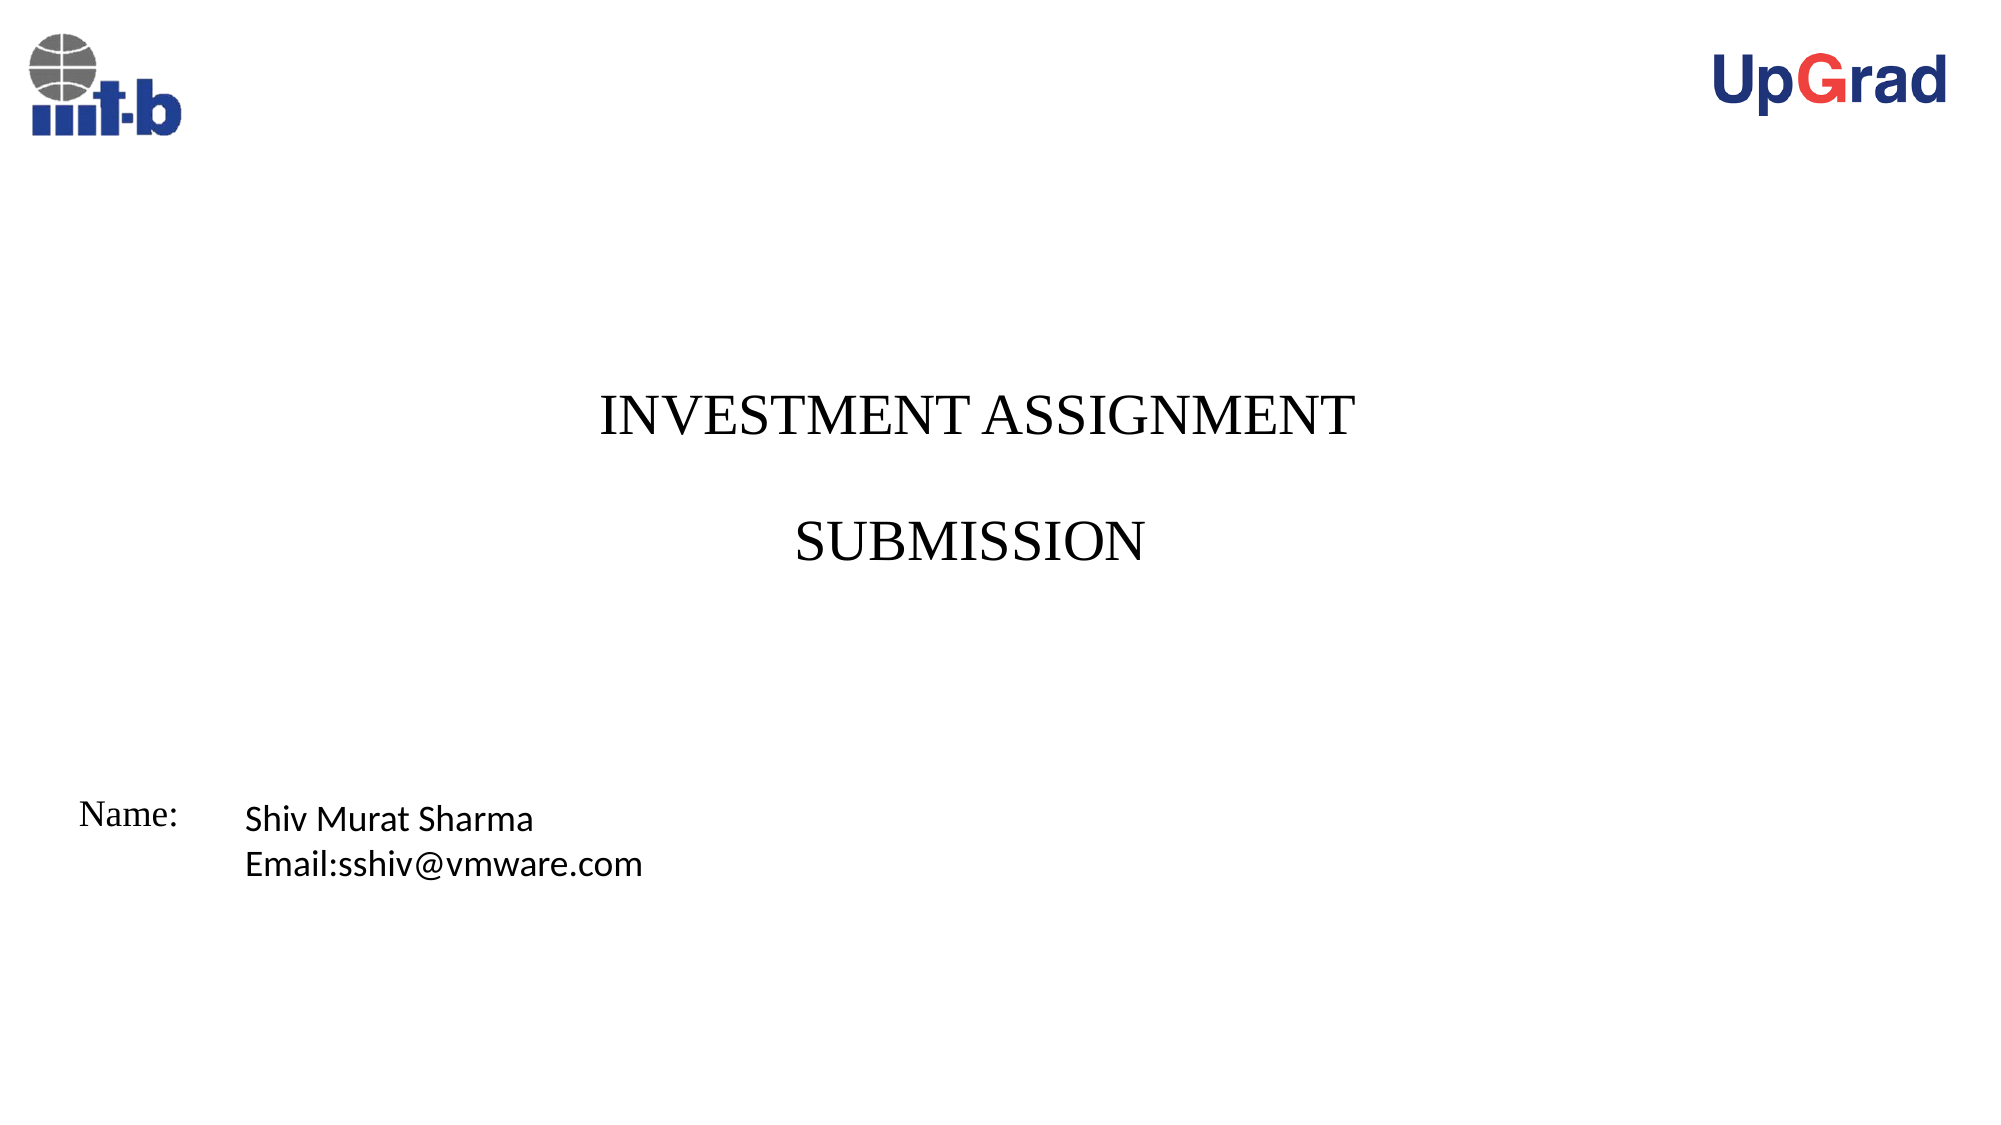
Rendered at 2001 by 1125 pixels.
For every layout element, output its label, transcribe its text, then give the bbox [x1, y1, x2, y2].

title INVESTMENT ASSIGNMENT SUBMISSION [228, 56, 1729, 581]
subtitle Name: [63, 786, 1071, 1038]
picture [1714, 53, 1952, 116]
text_box Shiv Murat Sharma Email:sshiv@vmware.com [230, 786, 659, 892]
picture [0, 29, 208, 163]
